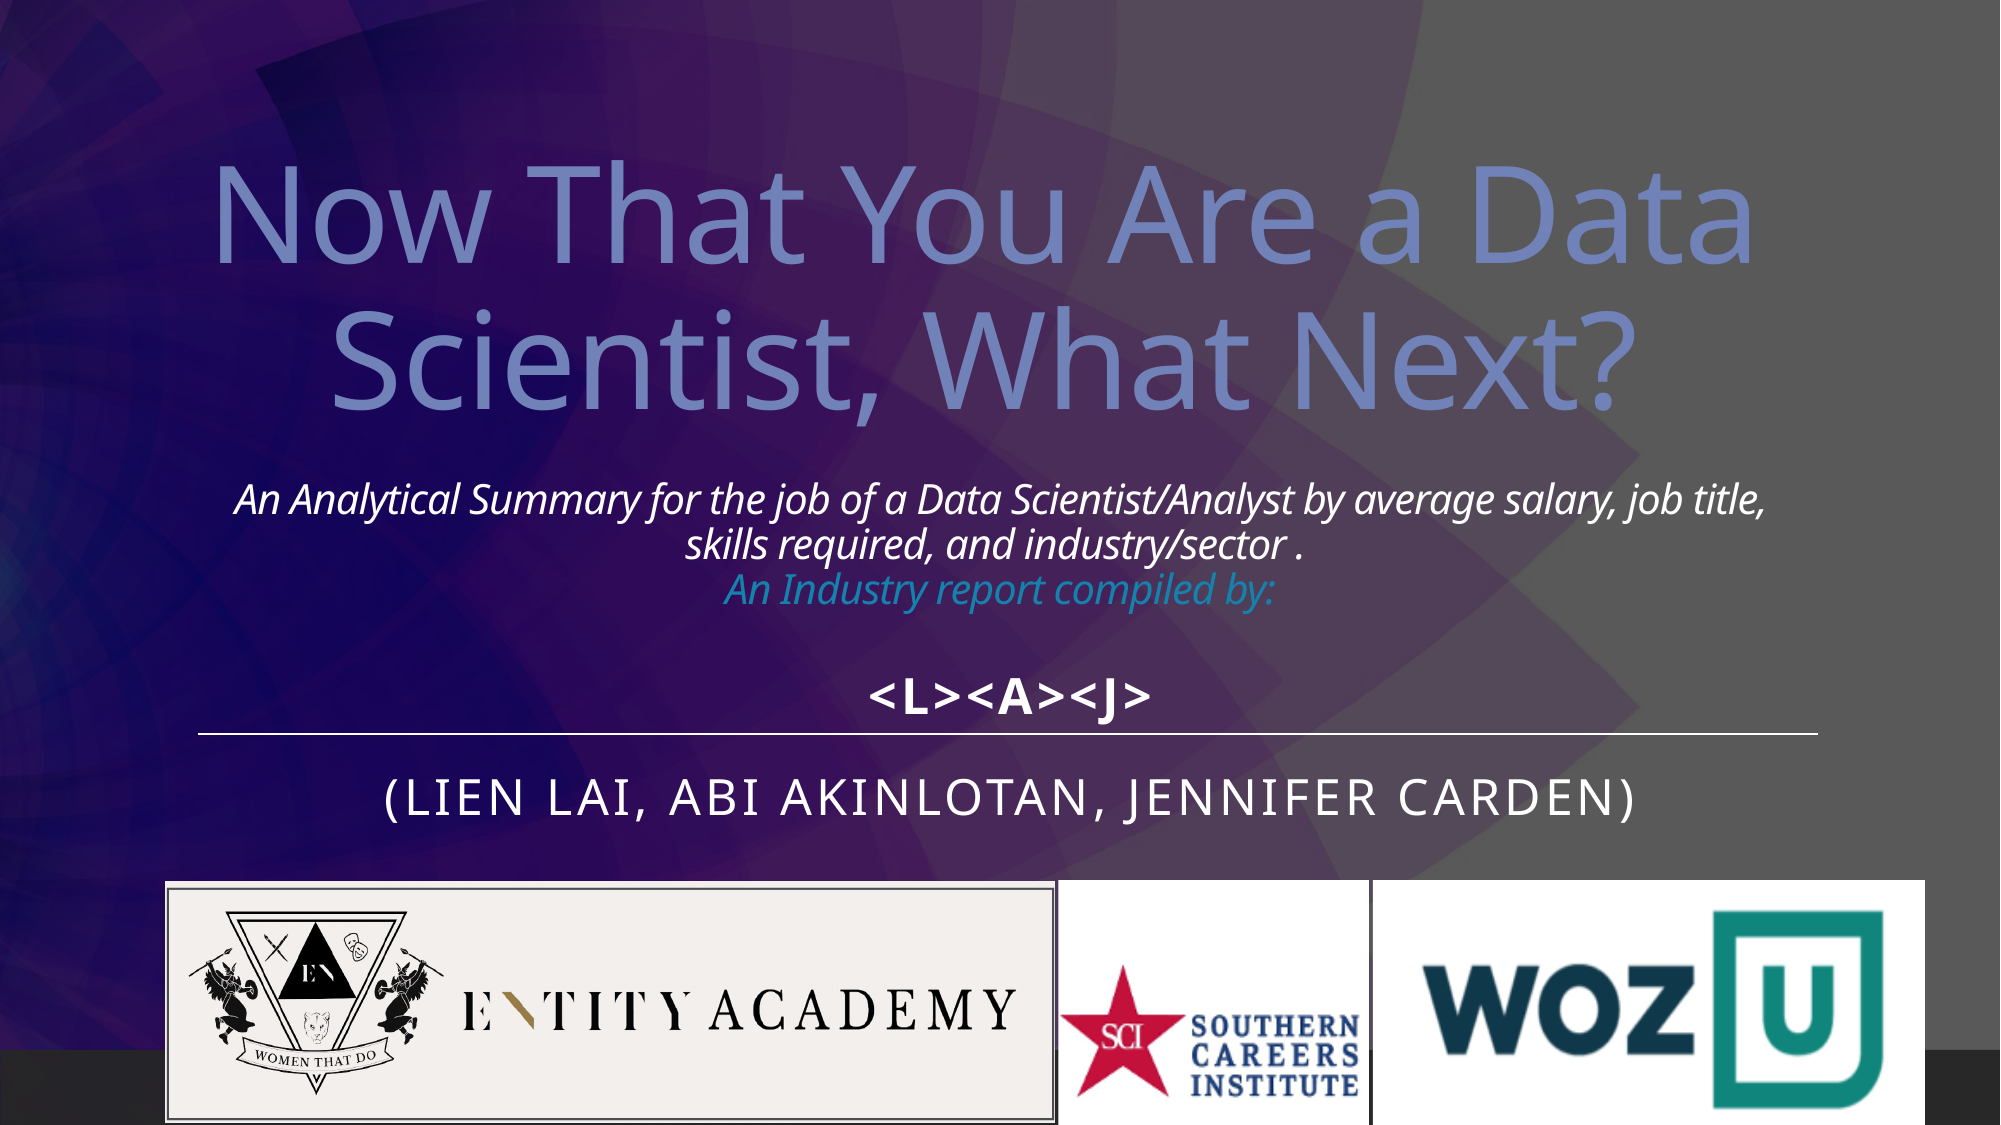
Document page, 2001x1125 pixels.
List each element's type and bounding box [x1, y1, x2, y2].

text_box [164, 879, 1926, 1125]
picture [0, 0, 2000, 1125]
